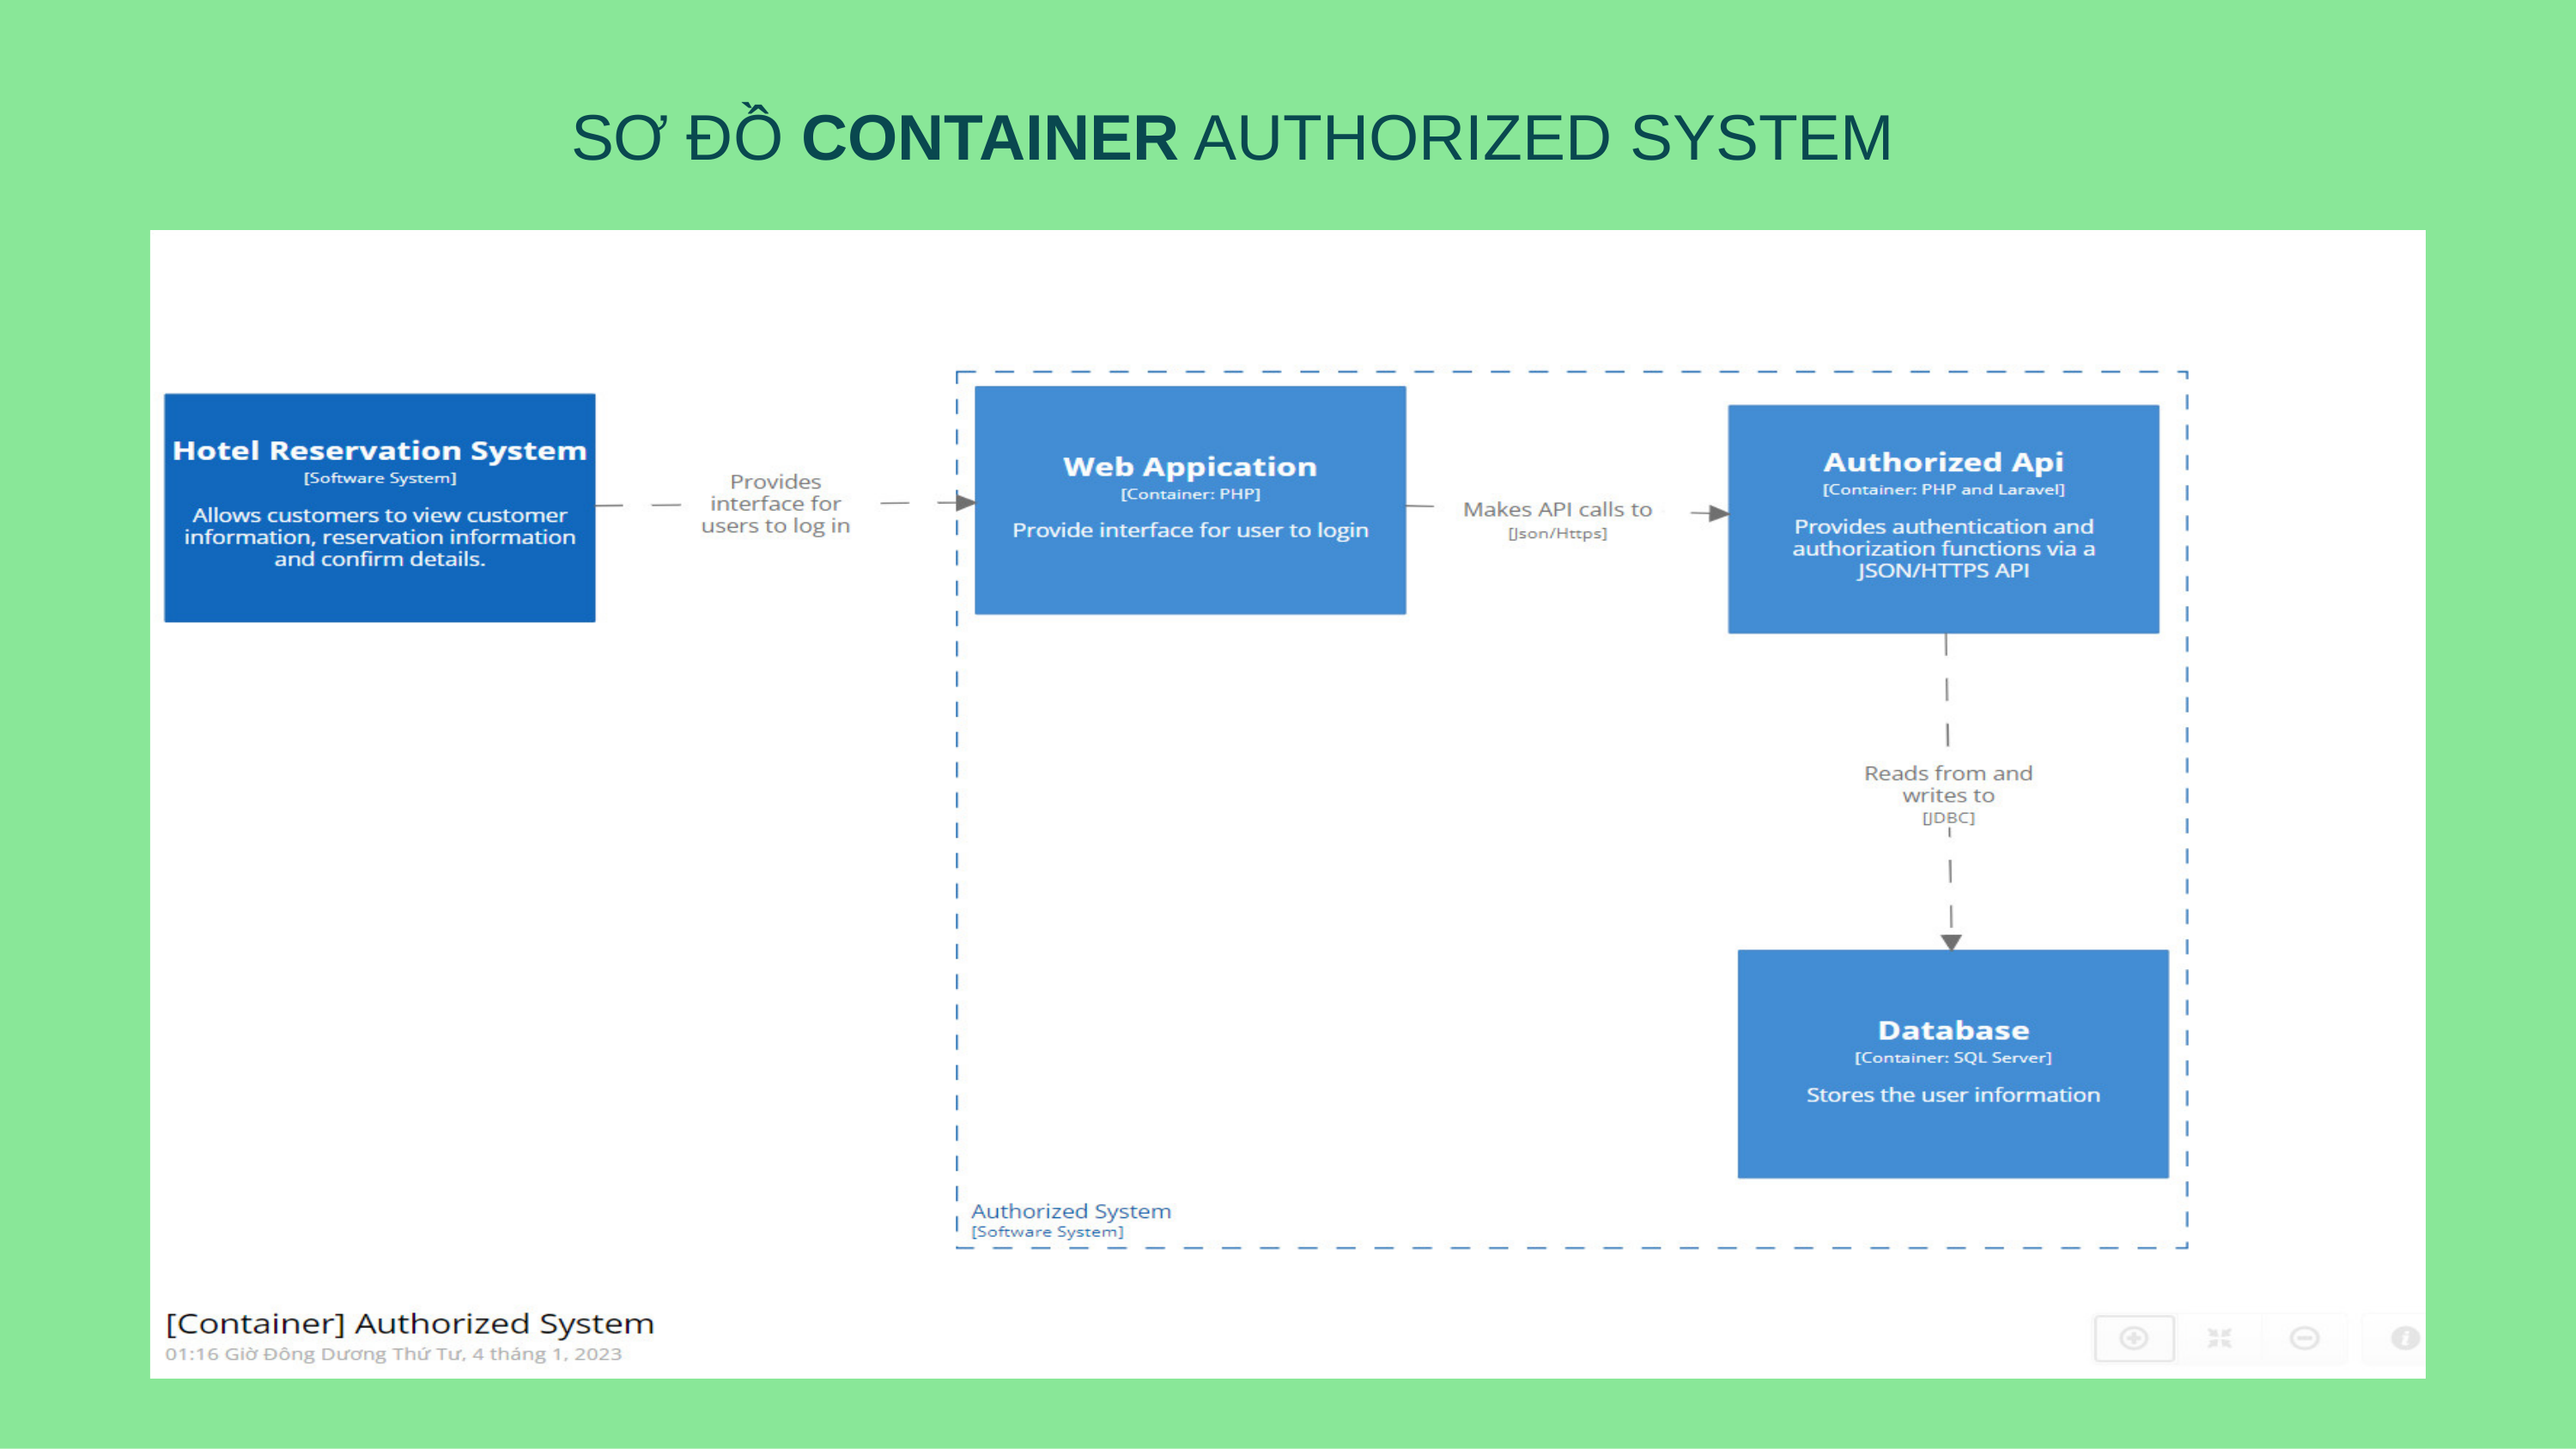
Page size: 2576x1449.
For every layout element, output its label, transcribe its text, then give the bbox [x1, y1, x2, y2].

text_box SƠ ĐỒ CONTAINER AUTHORIZED SYSTEM [558, 92, 2404, 228]
picture [149, 230, 2427, 1379]
